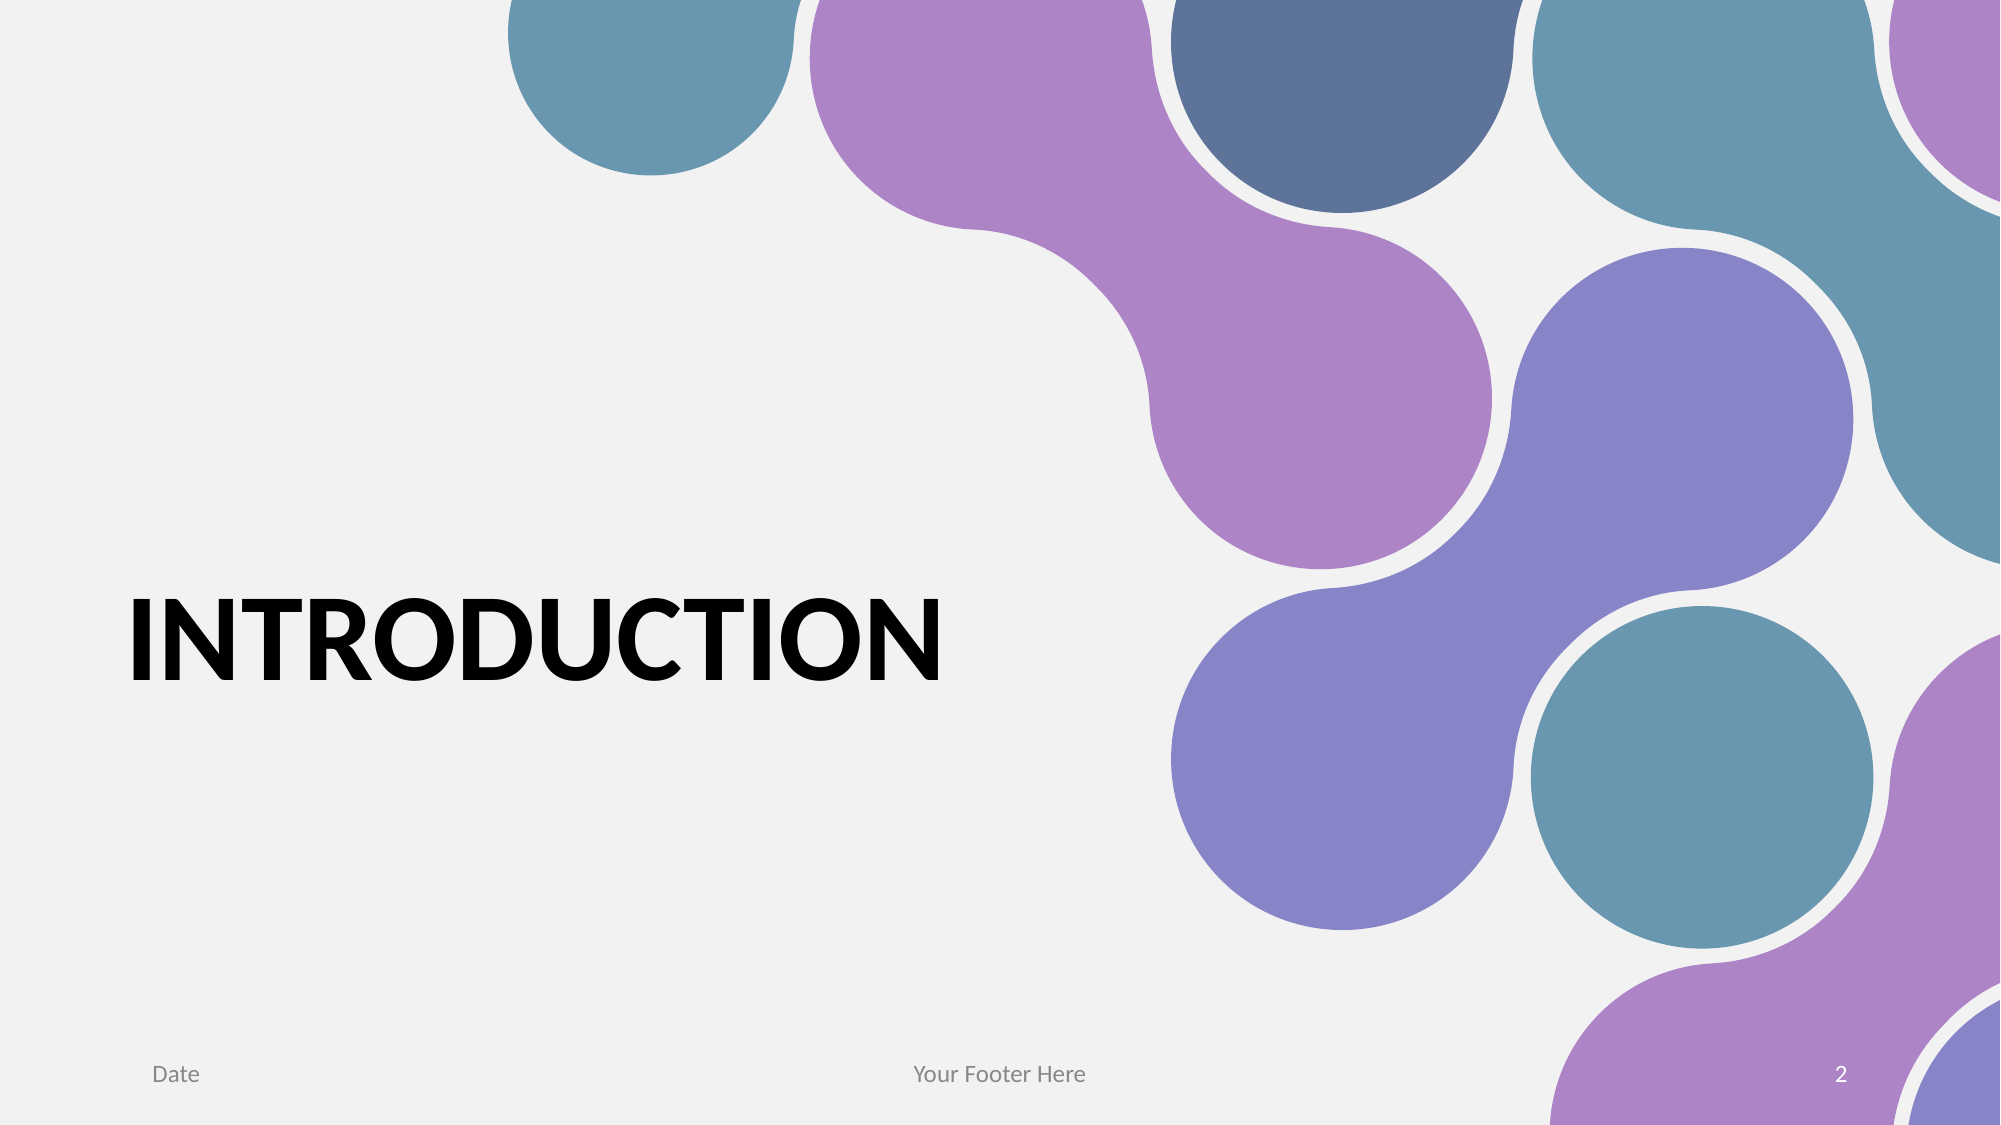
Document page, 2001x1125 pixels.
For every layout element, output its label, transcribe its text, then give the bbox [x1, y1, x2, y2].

footer Your Footer Here [662, 1042, 1338, 1103]
title INTRODUCTION [110, 405, 1105, 874]
slide_number Date [137, 1042, 588, 1103]
slide_number 2 [1412, 1042, 1863, 1103]
